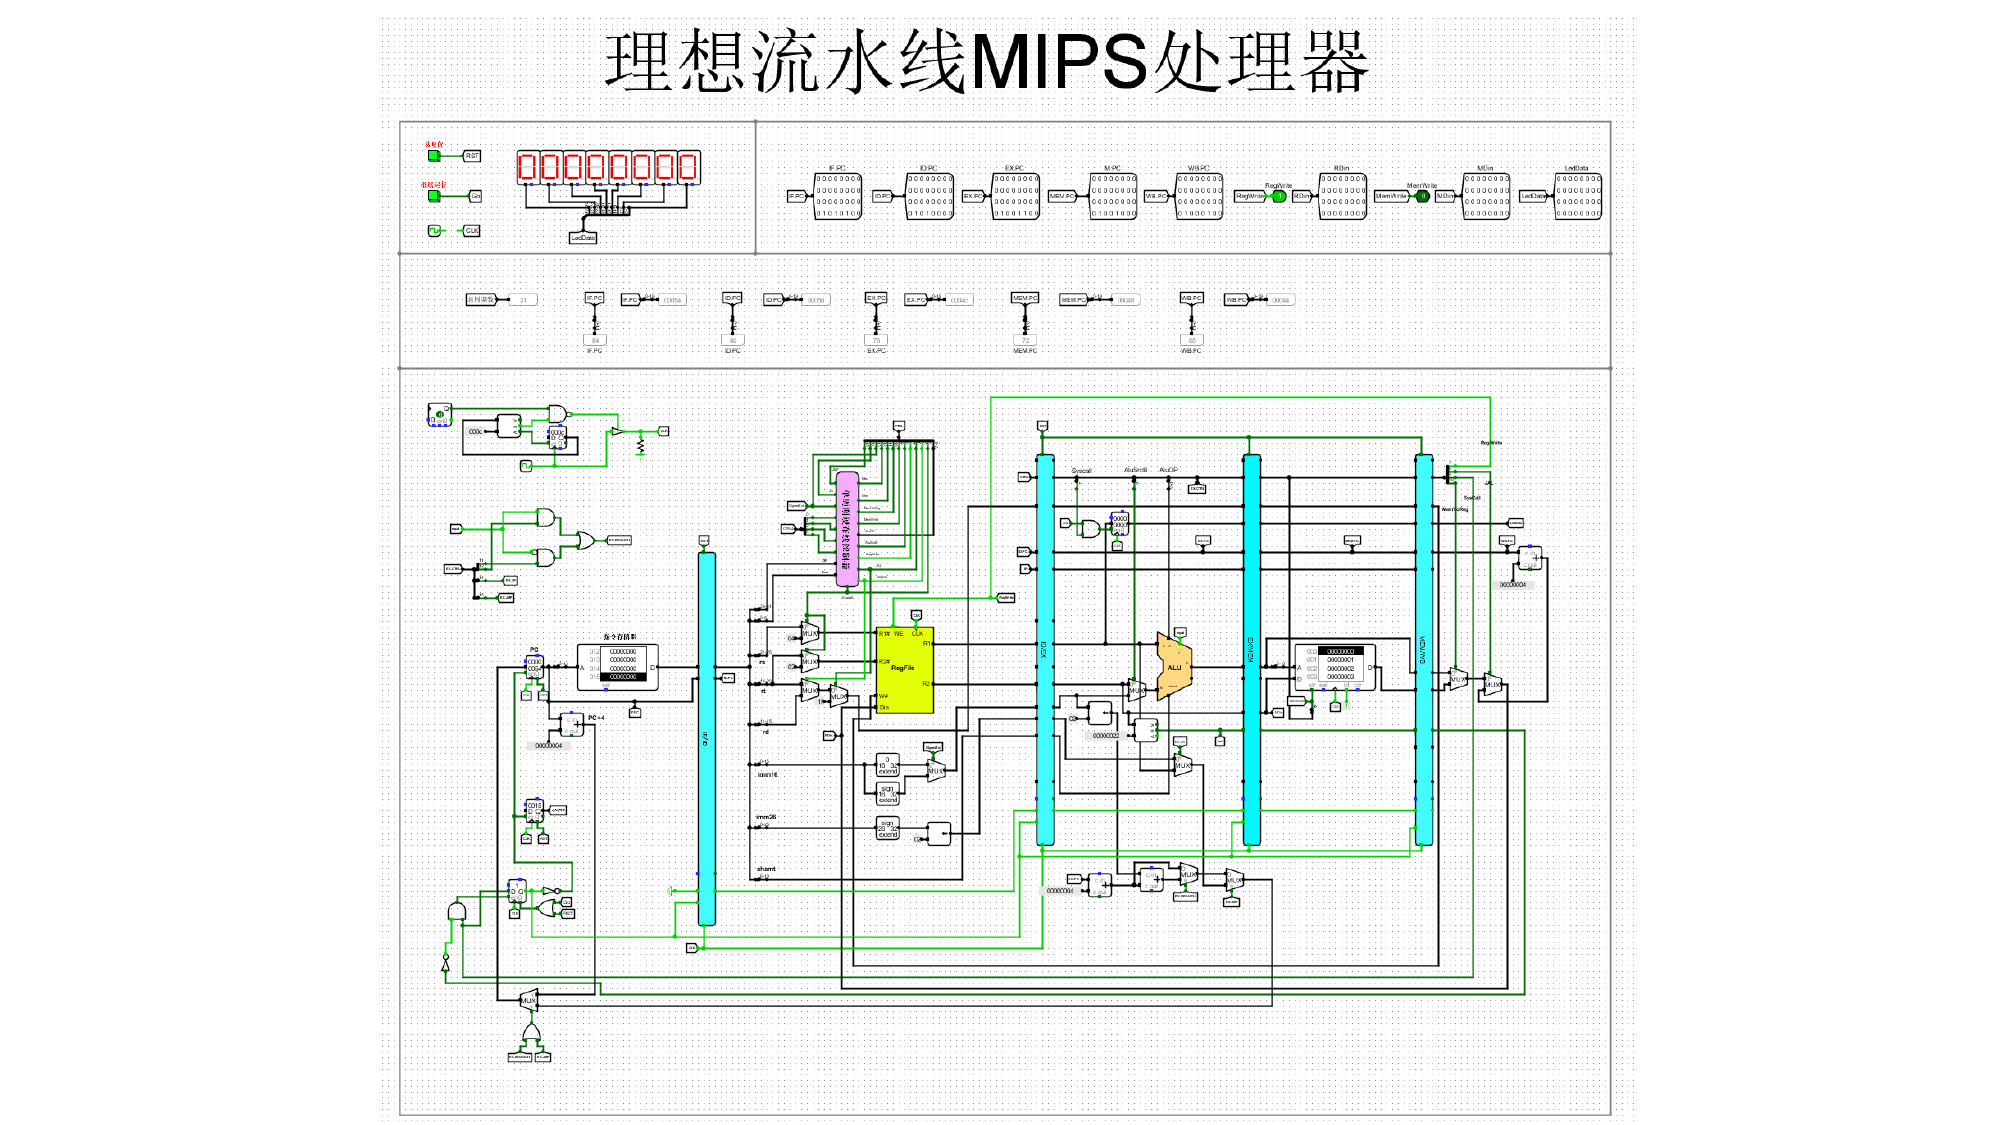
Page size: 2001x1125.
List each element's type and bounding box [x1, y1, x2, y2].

picture [381, 15, 1637, 1125]
